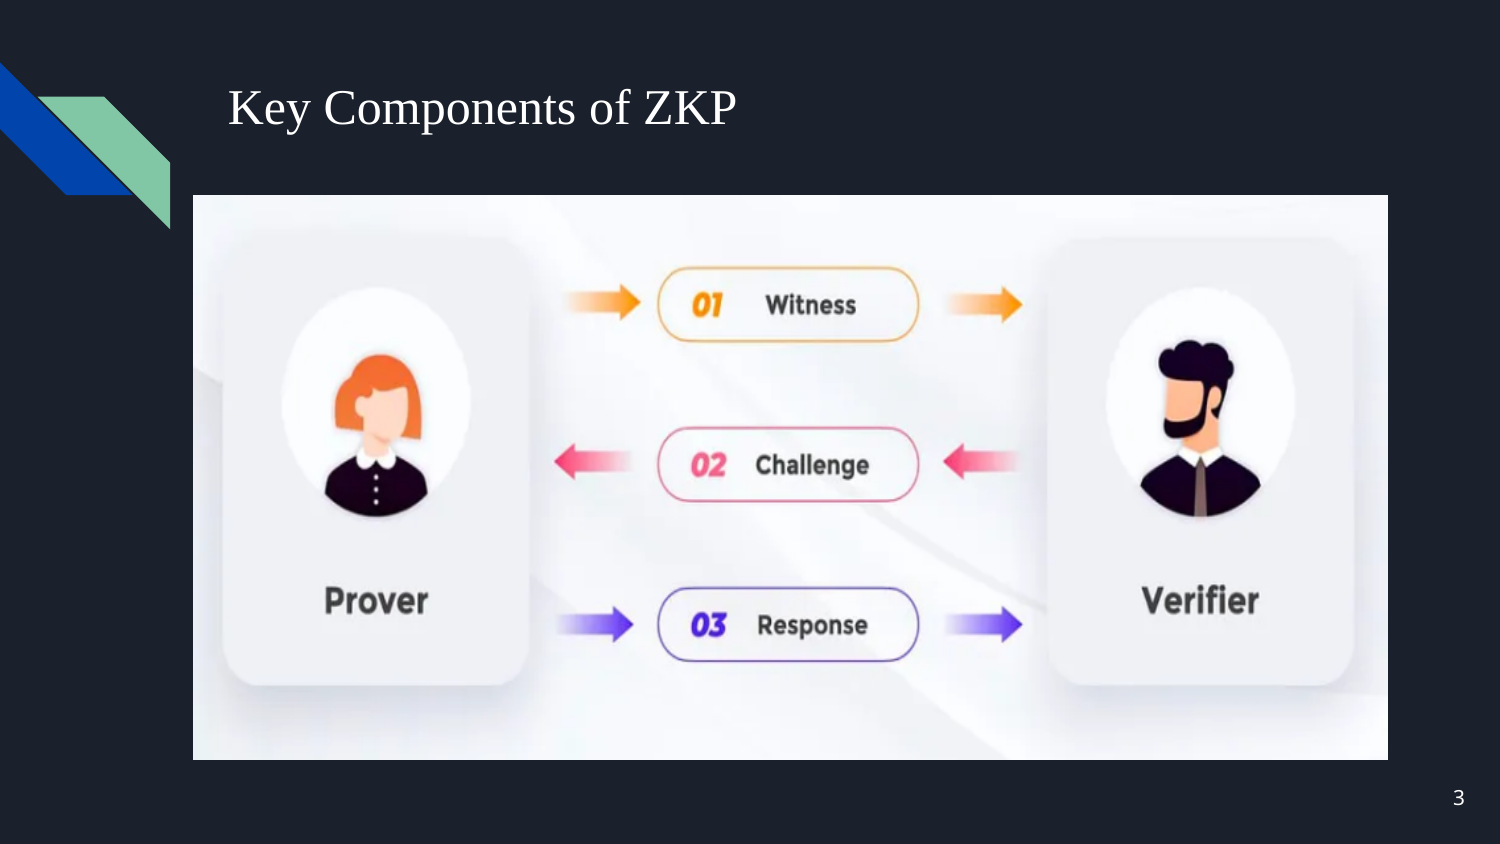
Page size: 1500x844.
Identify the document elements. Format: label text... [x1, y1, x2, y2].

title Key Components of ZKP [212, 64, 1368, 193]
picture [192, 194, 1388, 760]
slide_number ‹#› [1389, 764, 1480, 830]
